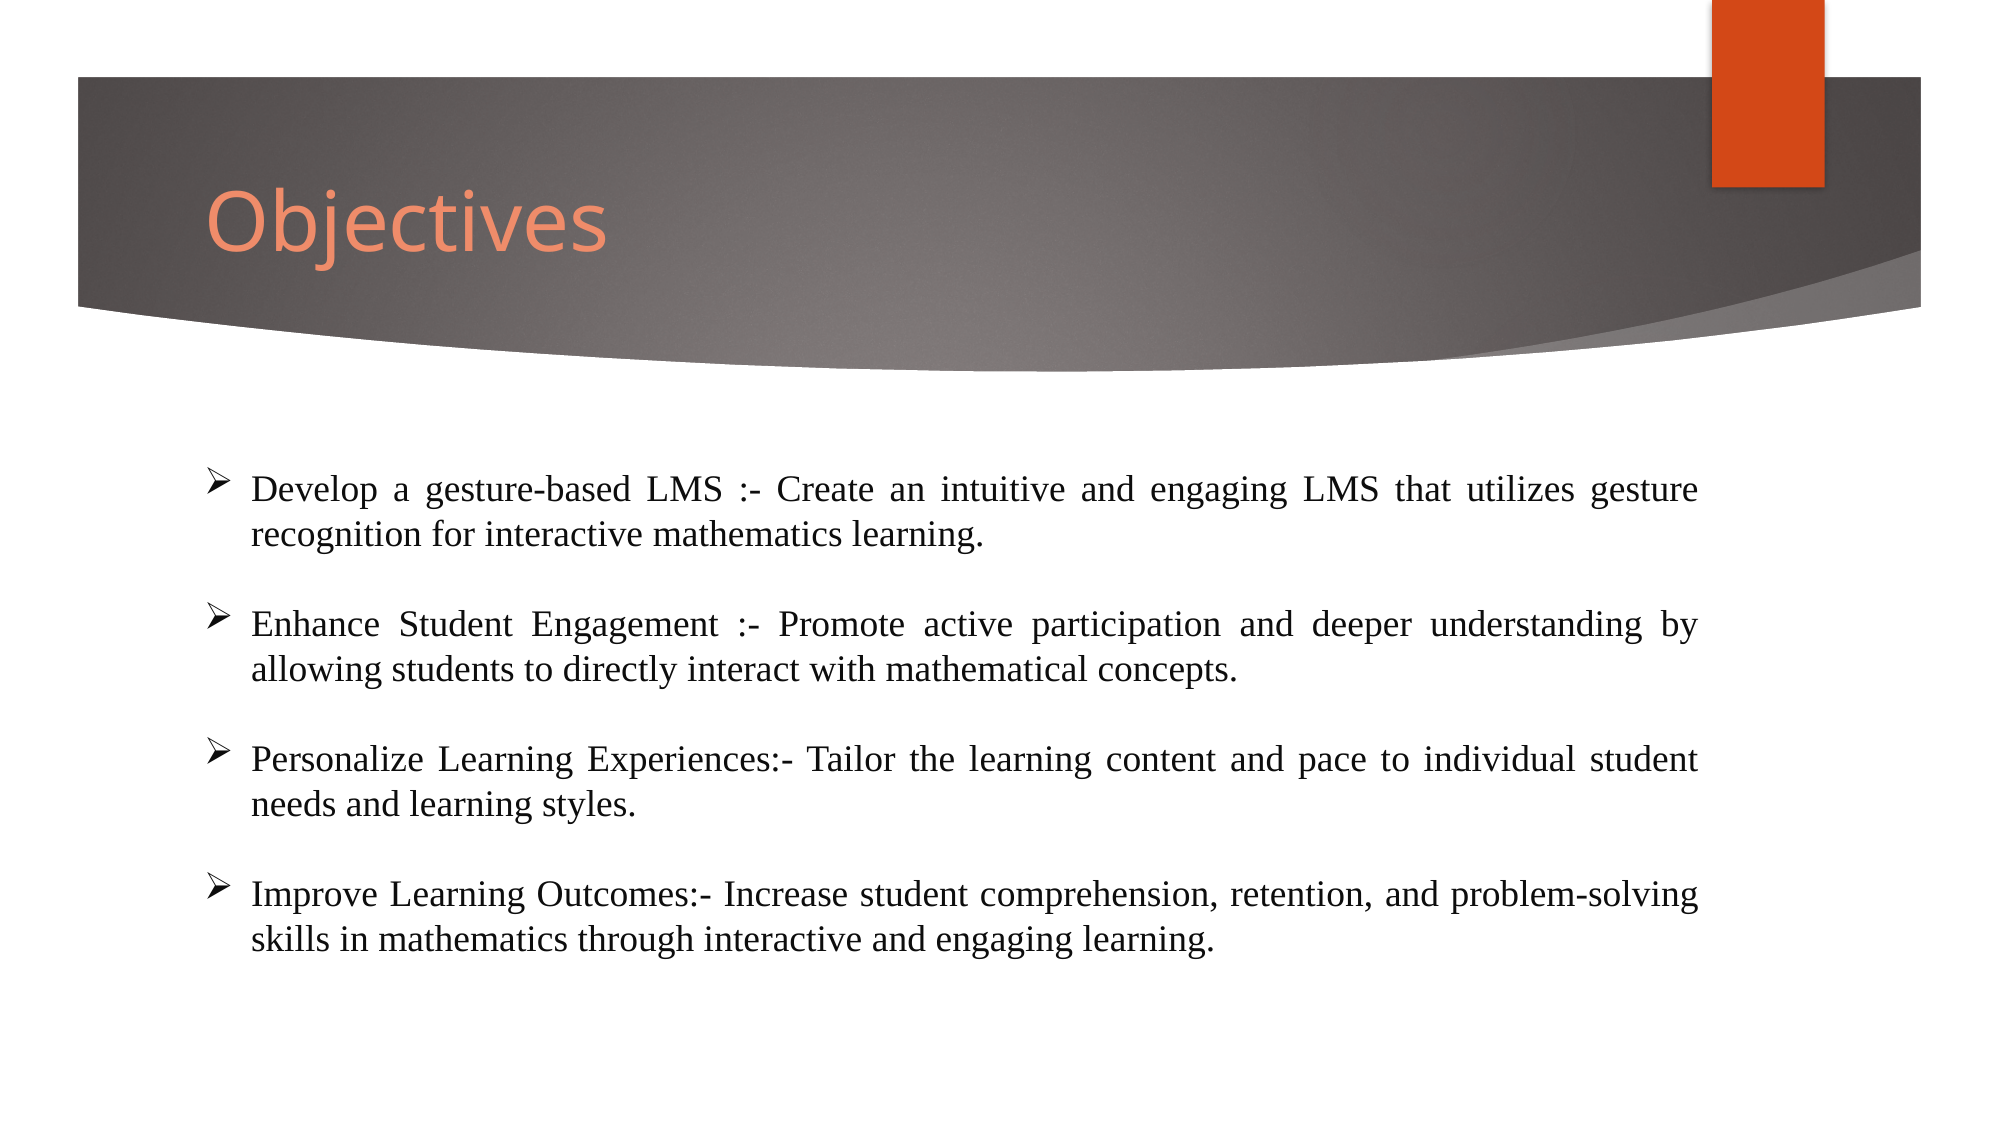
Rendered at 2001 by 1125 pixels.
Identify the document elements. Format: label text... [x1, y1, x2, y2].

text_box Develop a gesture-based LMS :- Create an intuitive and engaging LMS that utilizes gesture recognition for interactive mathematics learning. Enhance Student Engagement :- Promote active participation and deeper understanding by allowing students to directly interact with mathematical concepts. Personalize Learning Experiences:- Tailor the learning content and pace to individual student needs and learning styles. Improve Learning Outcomes:- Increase student comprehension, retention, and problem-solving skills in mathematics through interactive and engaging learning. [189, 456, 1716, 1011]
title Objectives [189, 159, 1627, 276]
